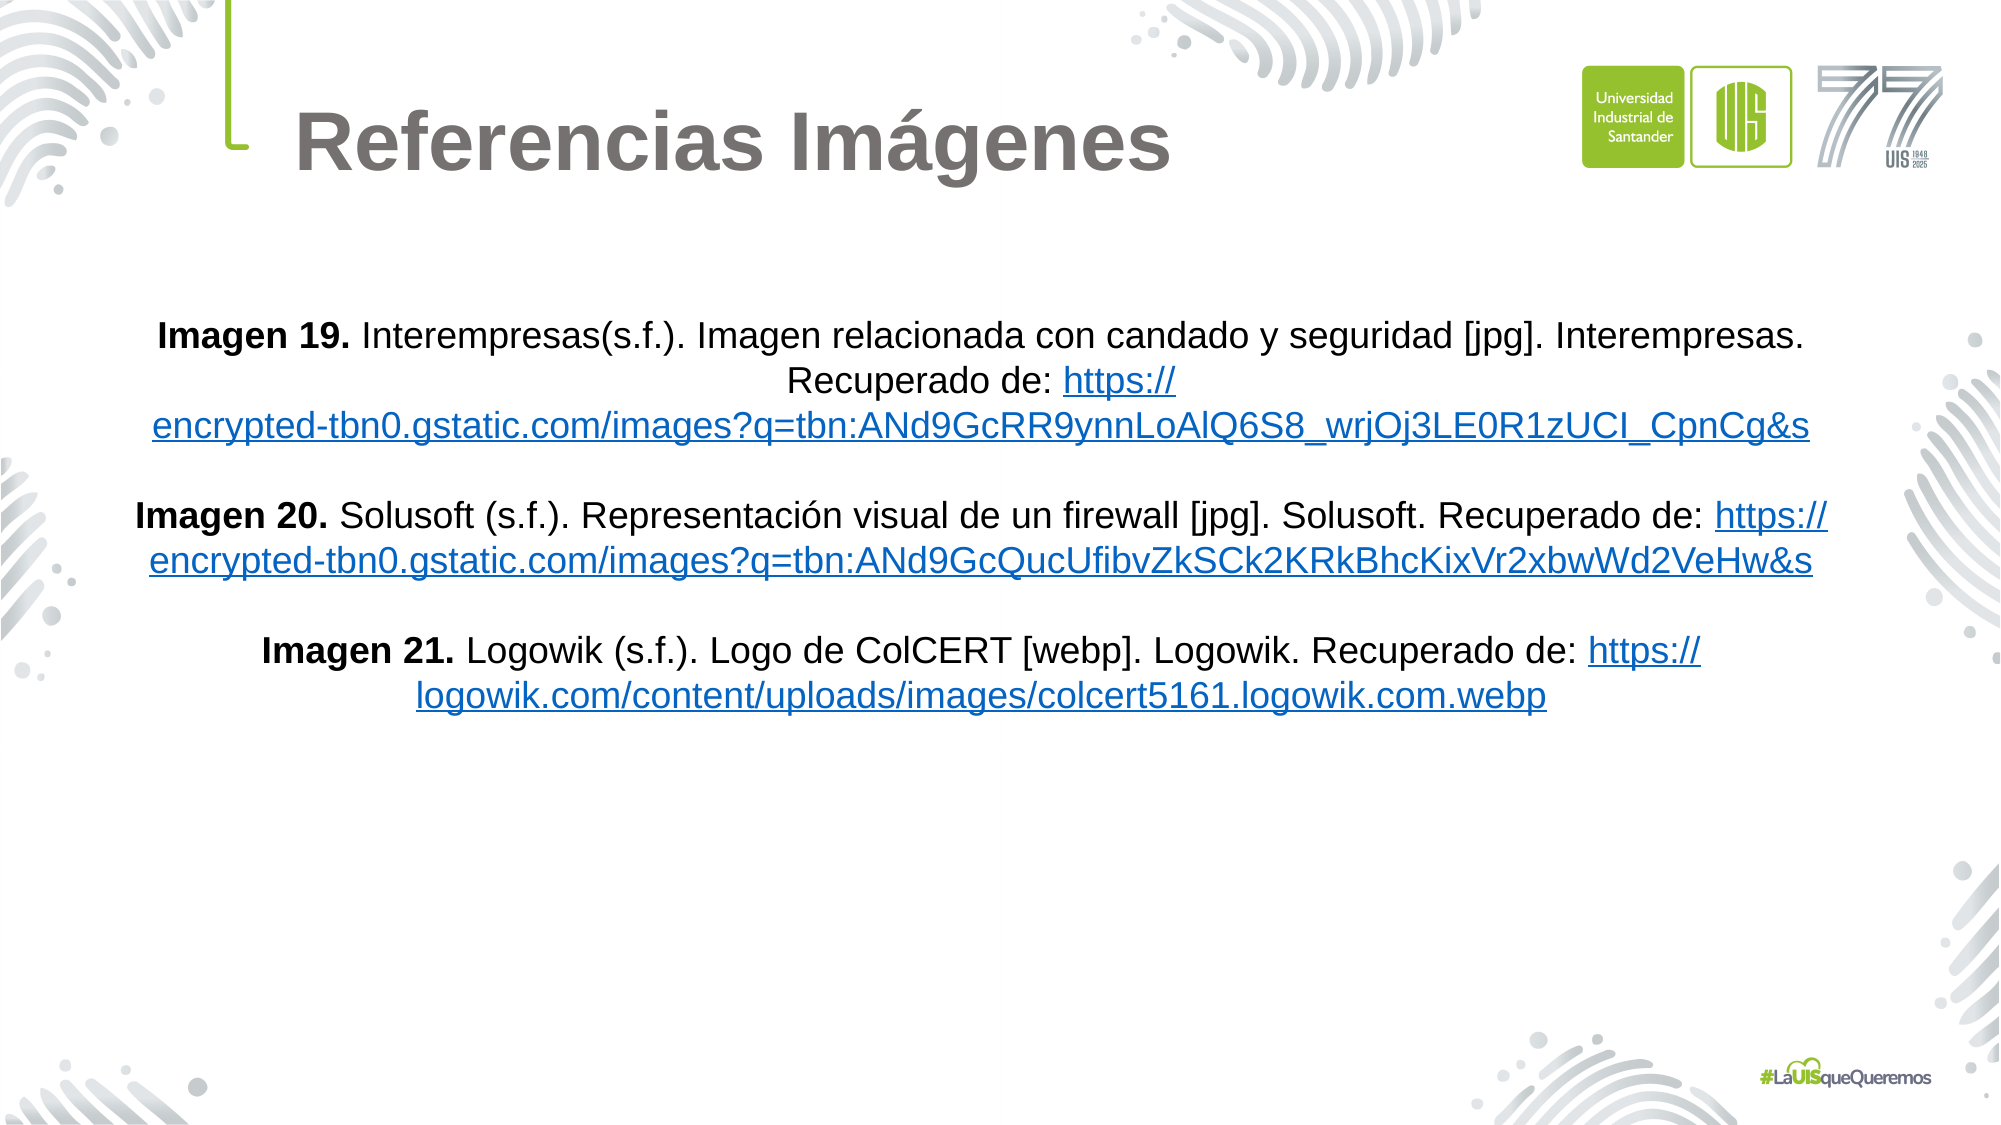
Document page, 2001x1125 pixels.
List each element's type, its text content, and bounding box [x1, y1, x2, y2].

text_box Imagen 19. Interempresas(s.f.). Imagen relacionada con candado y seguridad [jpg]. Interempresas. Recuperado de: https://encrypted-tbn0.gstatic.com/images?q=tbn:ANd9GcRR9ynnLoAlQ6S8_wrjOj3LE0R1zUCI_CpnCg&s Imagen 20. Solusoft (s.f.). Representación visual de un firewall [jpg]. Solusoft. Recuperado de: https://encrypted-tbn0.gstatic.com/images?q=tbn:ANd9GcQucUfibvZkSCk2KRkBhcKixVr2xbwWd2VeHw&s Imagen 21. Logowik (s.f.). Logo de ColCERT [webp]. Logowik. Recuperado de: https://logowik.com/content/uploads/images/colcert5161.logowik.com.webp [59, 303, 1903, 768]
picture [0, 0, 2001, 1125]
text_box Referencias Imágenes [279, 80, 1371, 195]
